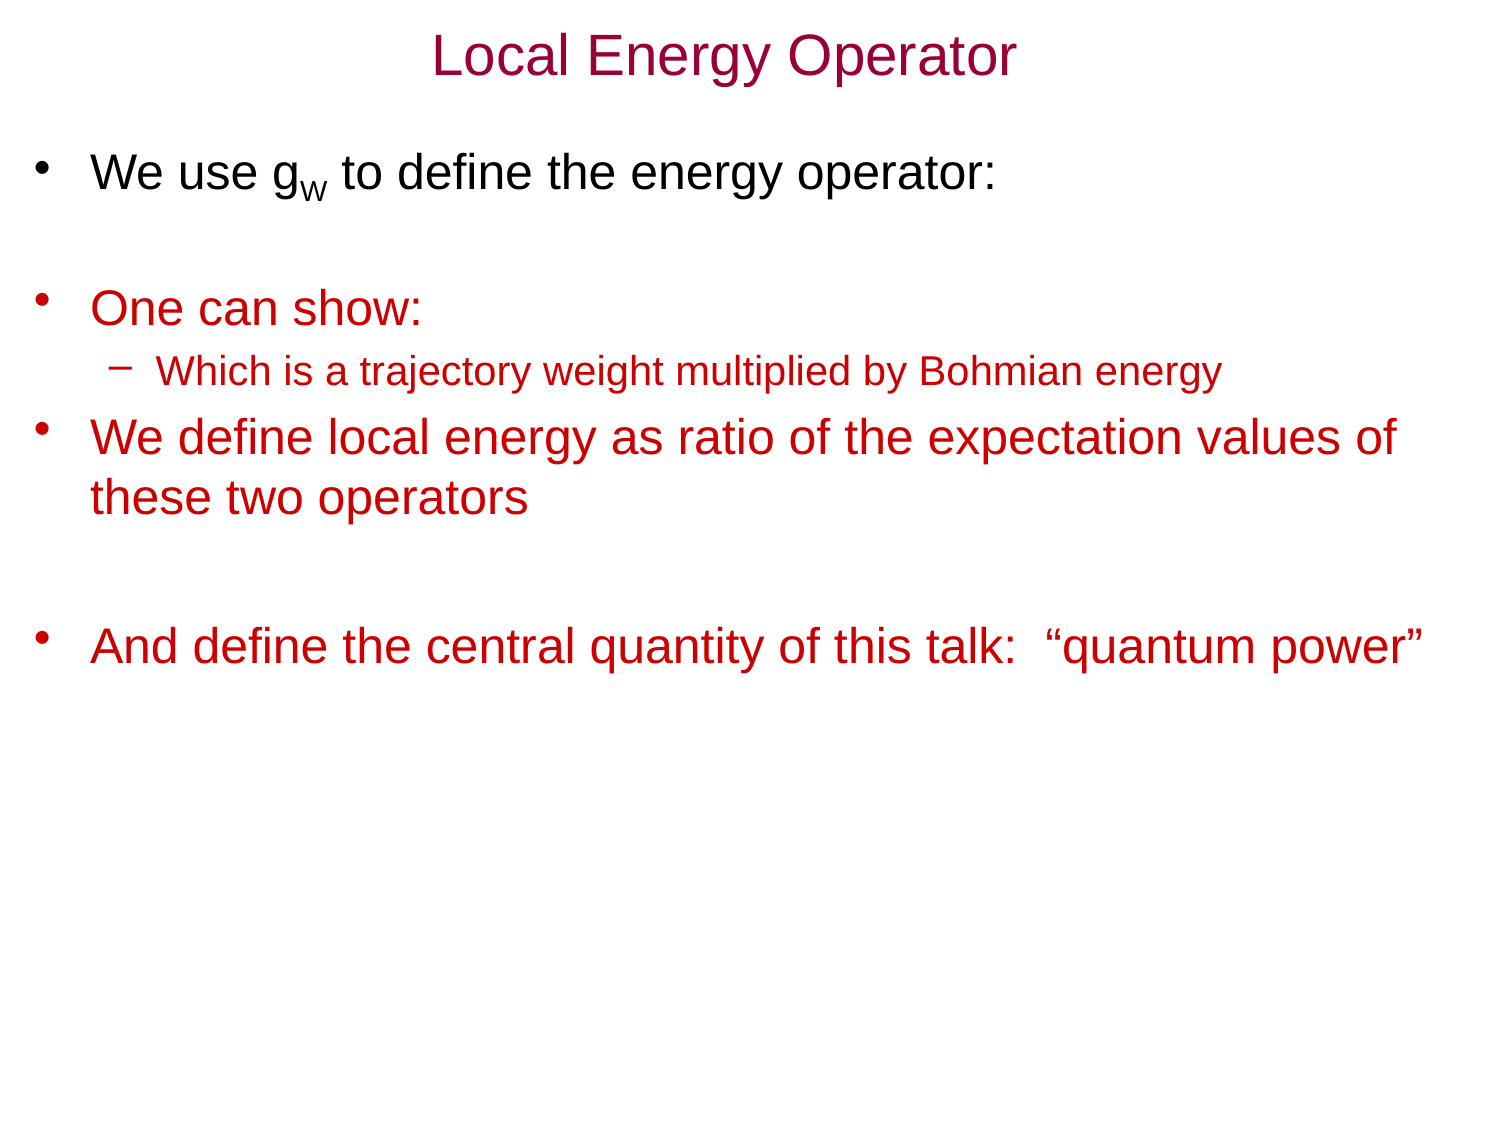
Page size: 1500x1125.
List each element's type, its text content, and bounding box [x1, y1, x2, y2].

title Local Energy Operator [87, 14, 1363, 90]
